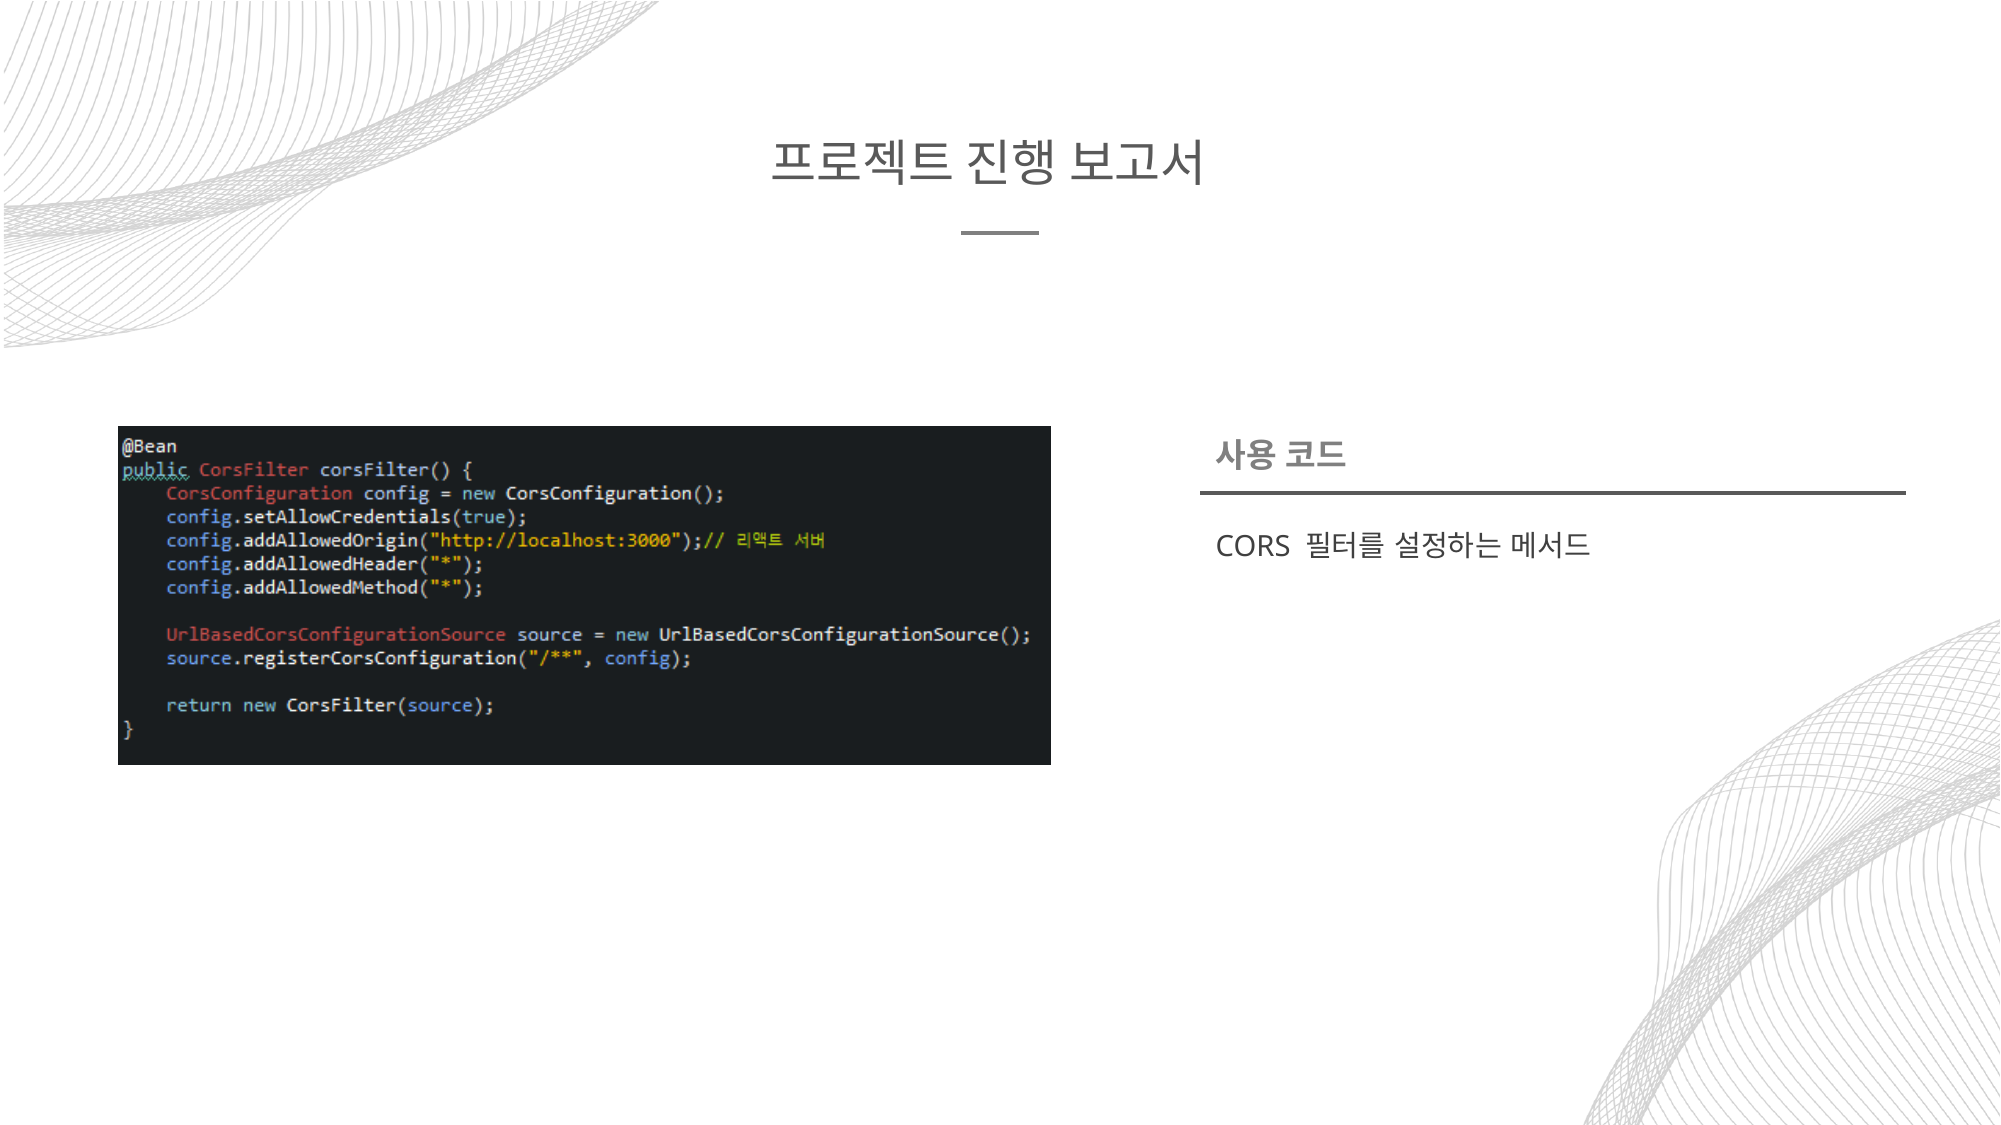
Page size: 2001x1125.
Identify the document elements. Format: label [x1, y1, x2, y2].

text_box [118, 123, 1907, 1007]
picture [118, 426, 1051, 765]
